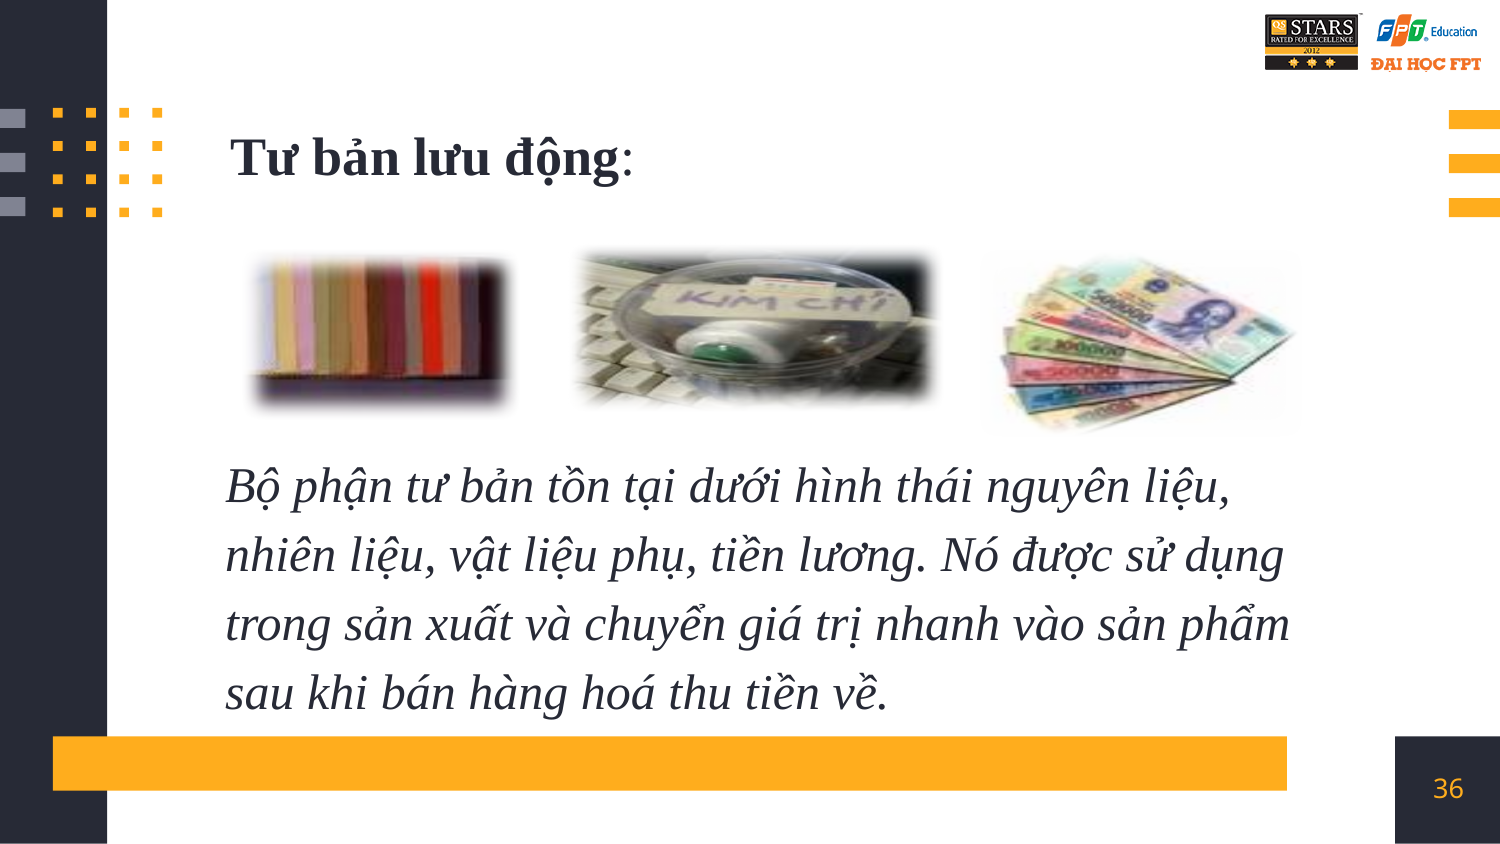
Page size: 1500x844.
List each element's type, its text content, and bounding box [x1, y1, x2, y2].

slide_number 36 [1395, 736, 1500, 844]
picture [240, 246, 522, 423]
text_box Tư bản lưu động: [215, 113, 1500, 221]
picture [568, 243, 944, 413]
picture [977, 248, 1304, 439]
text_box Bộ phận tư bản tồn tại dưới hình thái nguyên liệu, nhiên liệu, vật liệu phụ, tiền lương. Nó được sử dụng trong sản xuất và chuyển giá trị nhanh vào sản phẩm sau khi bán hàng hoá thu tiền về. [212, 458, 1304, 752]
picture [1265, 13, 1481, 72]
